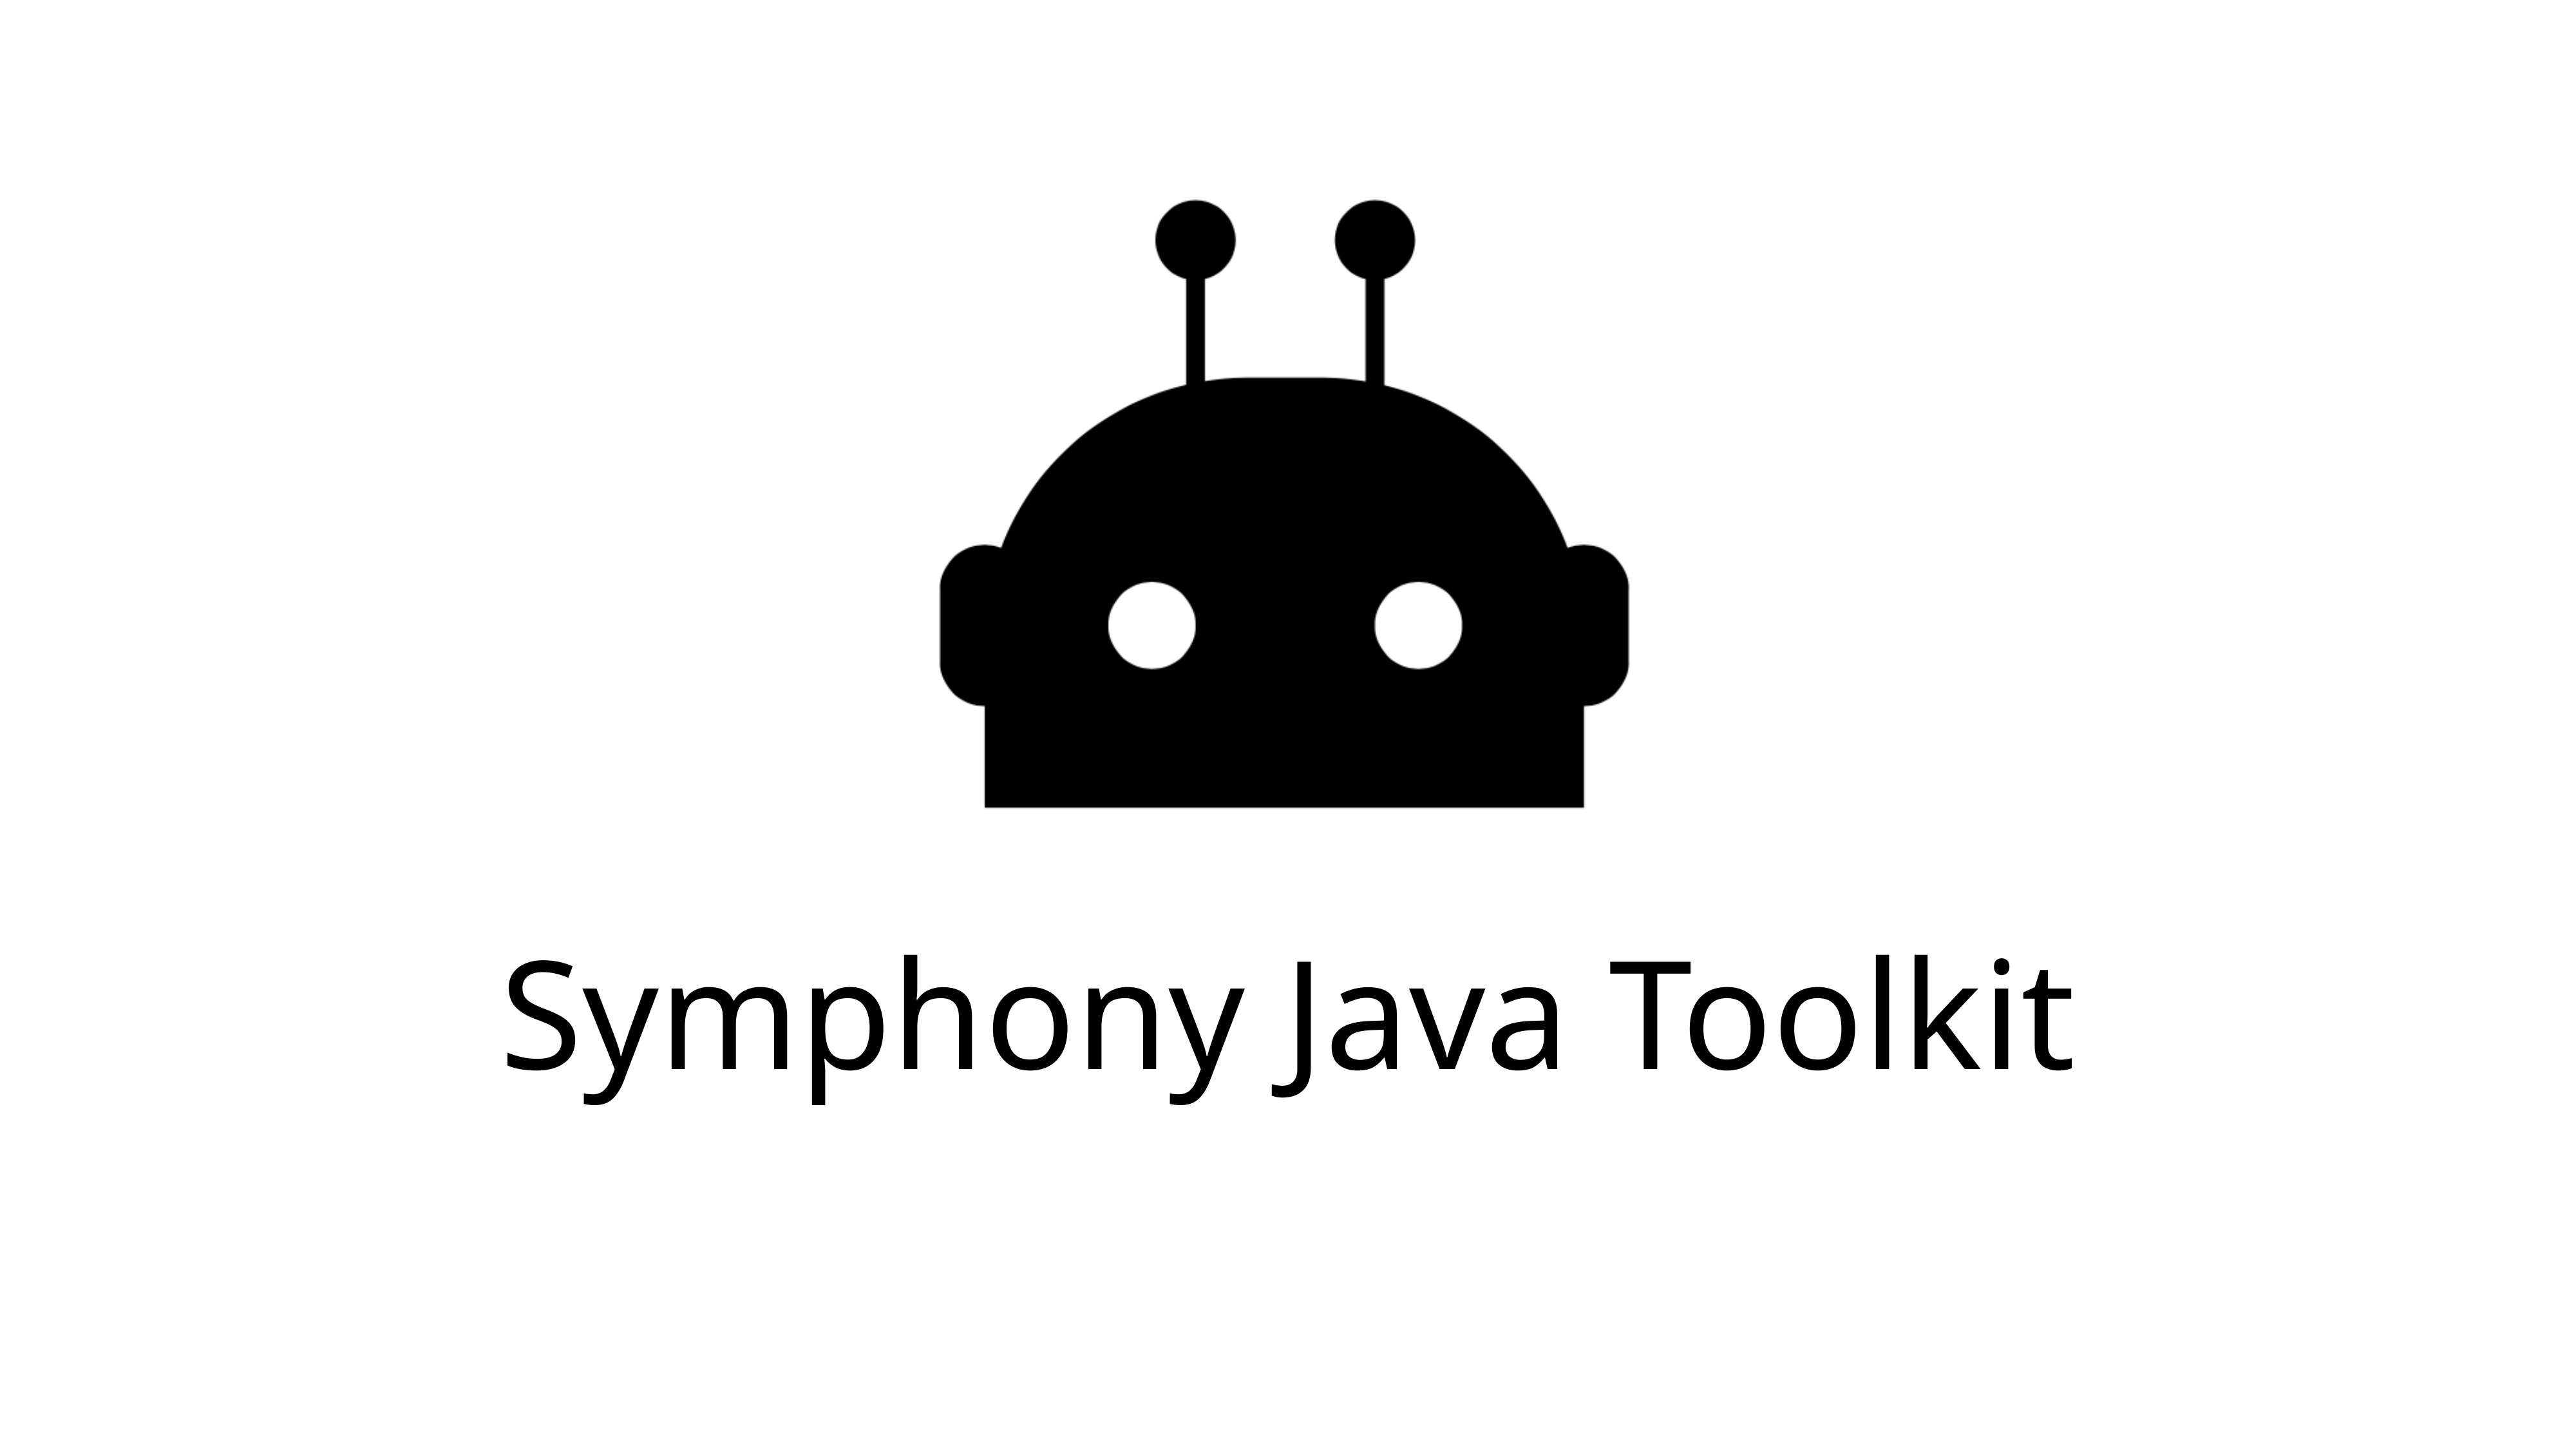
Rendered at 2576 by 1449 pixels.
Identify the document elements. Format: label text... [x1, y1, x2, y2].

title Symphony Java Toolkit [187, 763, 2389, 1256]
picture [894, 179, 1682, 848]
